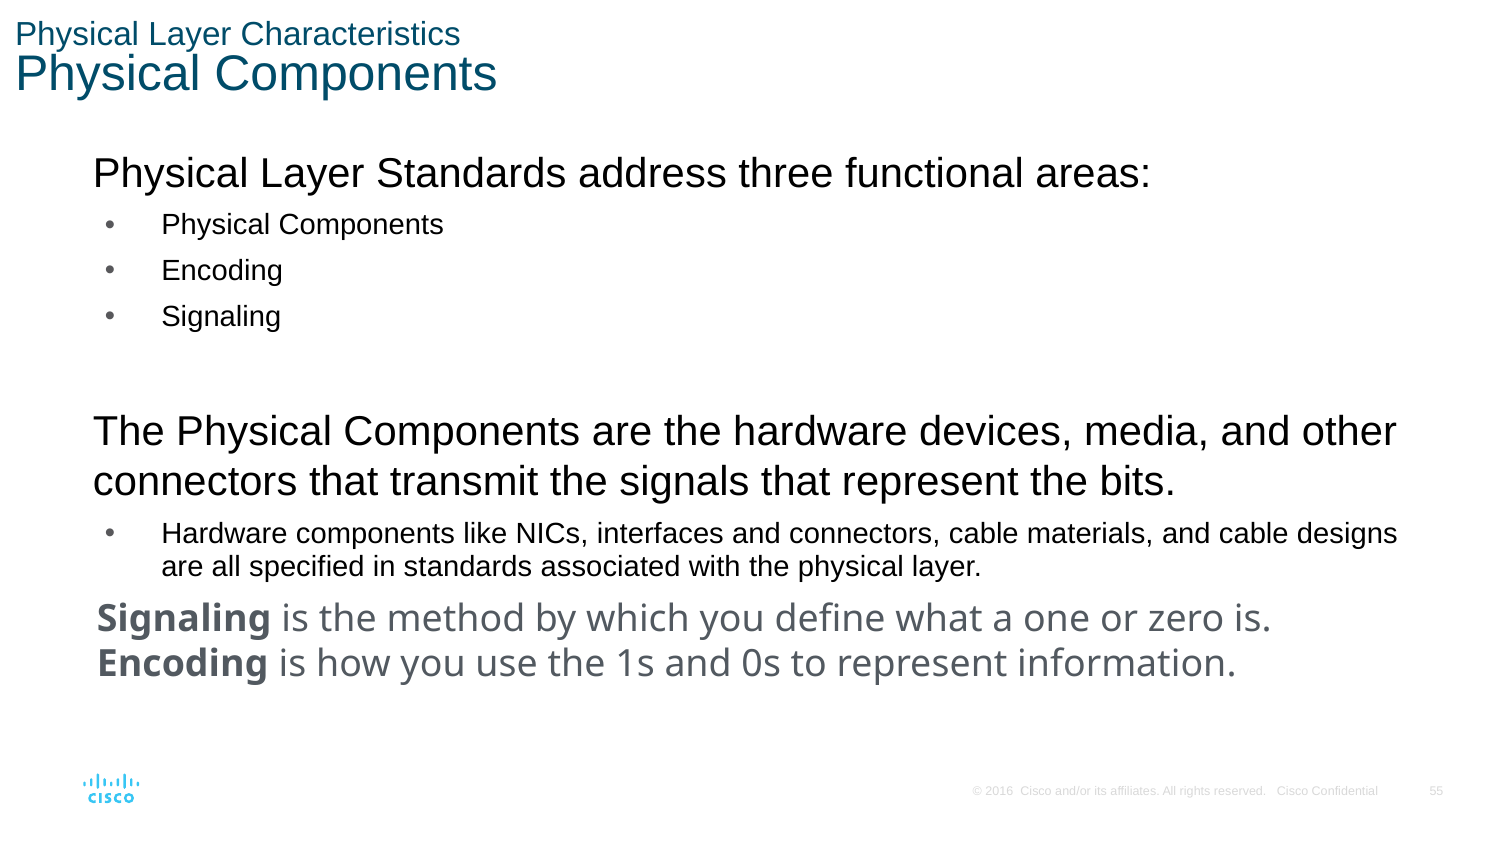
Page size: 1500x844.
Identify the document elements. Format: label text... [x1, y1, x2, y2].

list Physical Layer Standards address three functional areas: Physical Components Encoding Signaling The Physical Components are the hardware devices, media, and other connectors that transmit the signals that represent the bits. Hardware components like NICs, interfaces and connectors, cable materials, and cable designs are all specified in standards associated with the physical layer. [77, 138, 1437, 726]
text_box Signaling is the method by which you define what a one or zero is. Encoding is how you use the 1s and 0s to represent information. [82, 586, 1441, 691]
title Physical Layer Characteristics Physical Components [0, 0, 1369, 121]
